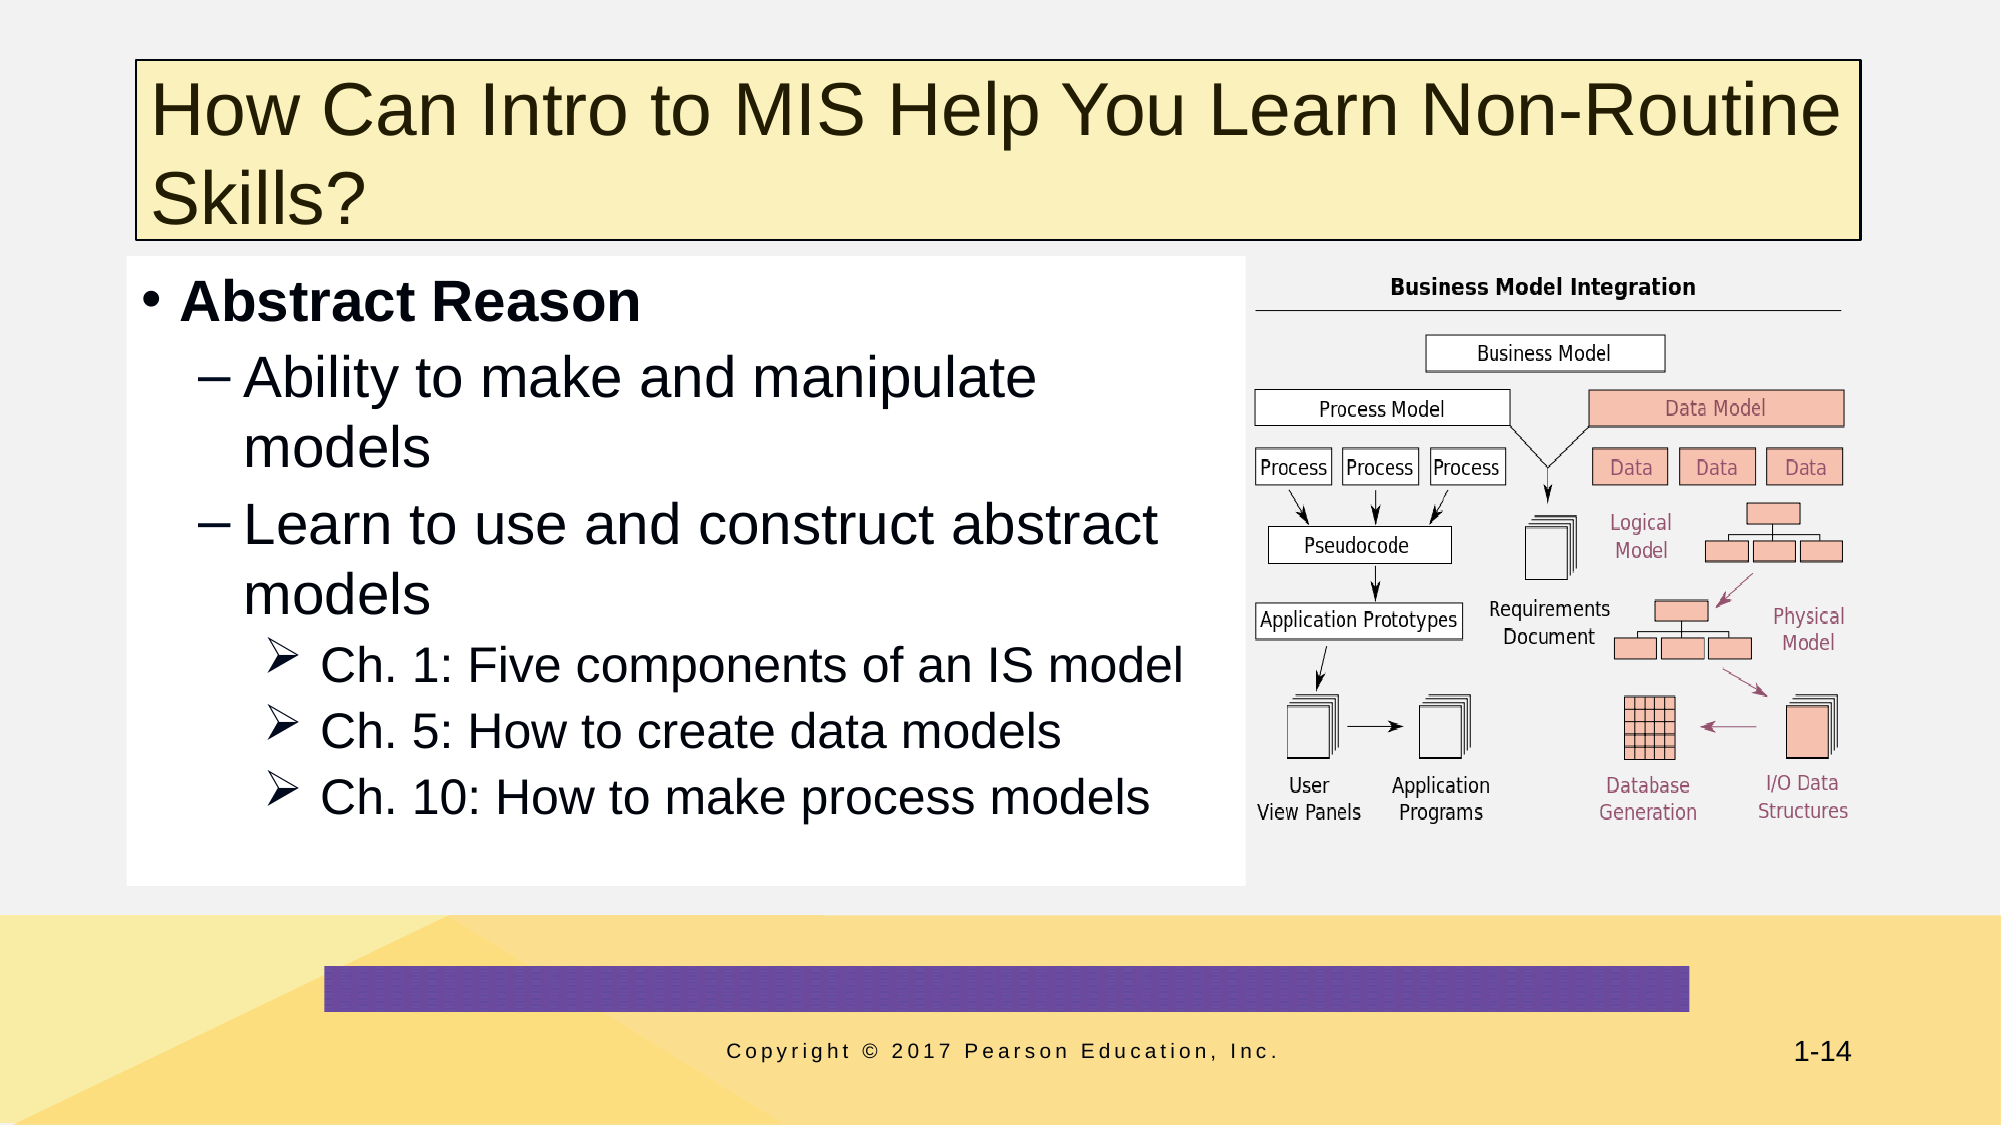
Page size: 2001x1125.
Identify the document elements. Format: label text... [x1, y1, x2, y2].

picture [1235, 242, 1861, 859]
footer Copyright © 2017 Pearson Education, Inc. [326, 1025, 1677, 1075]
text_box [361, 345, 1625, 1012]
list Abstract Reason Ability to make and manipulate models Learn to use and construct abstract models Ch. 1: Five components of an IS model Ch. 5: How to create data models Ch. 10: How to make process models [126, 255, 1230, 886]
title How Can Intro to MIS Help You Learn Non-Routine Skills? [135, 59, 1862, 241]
